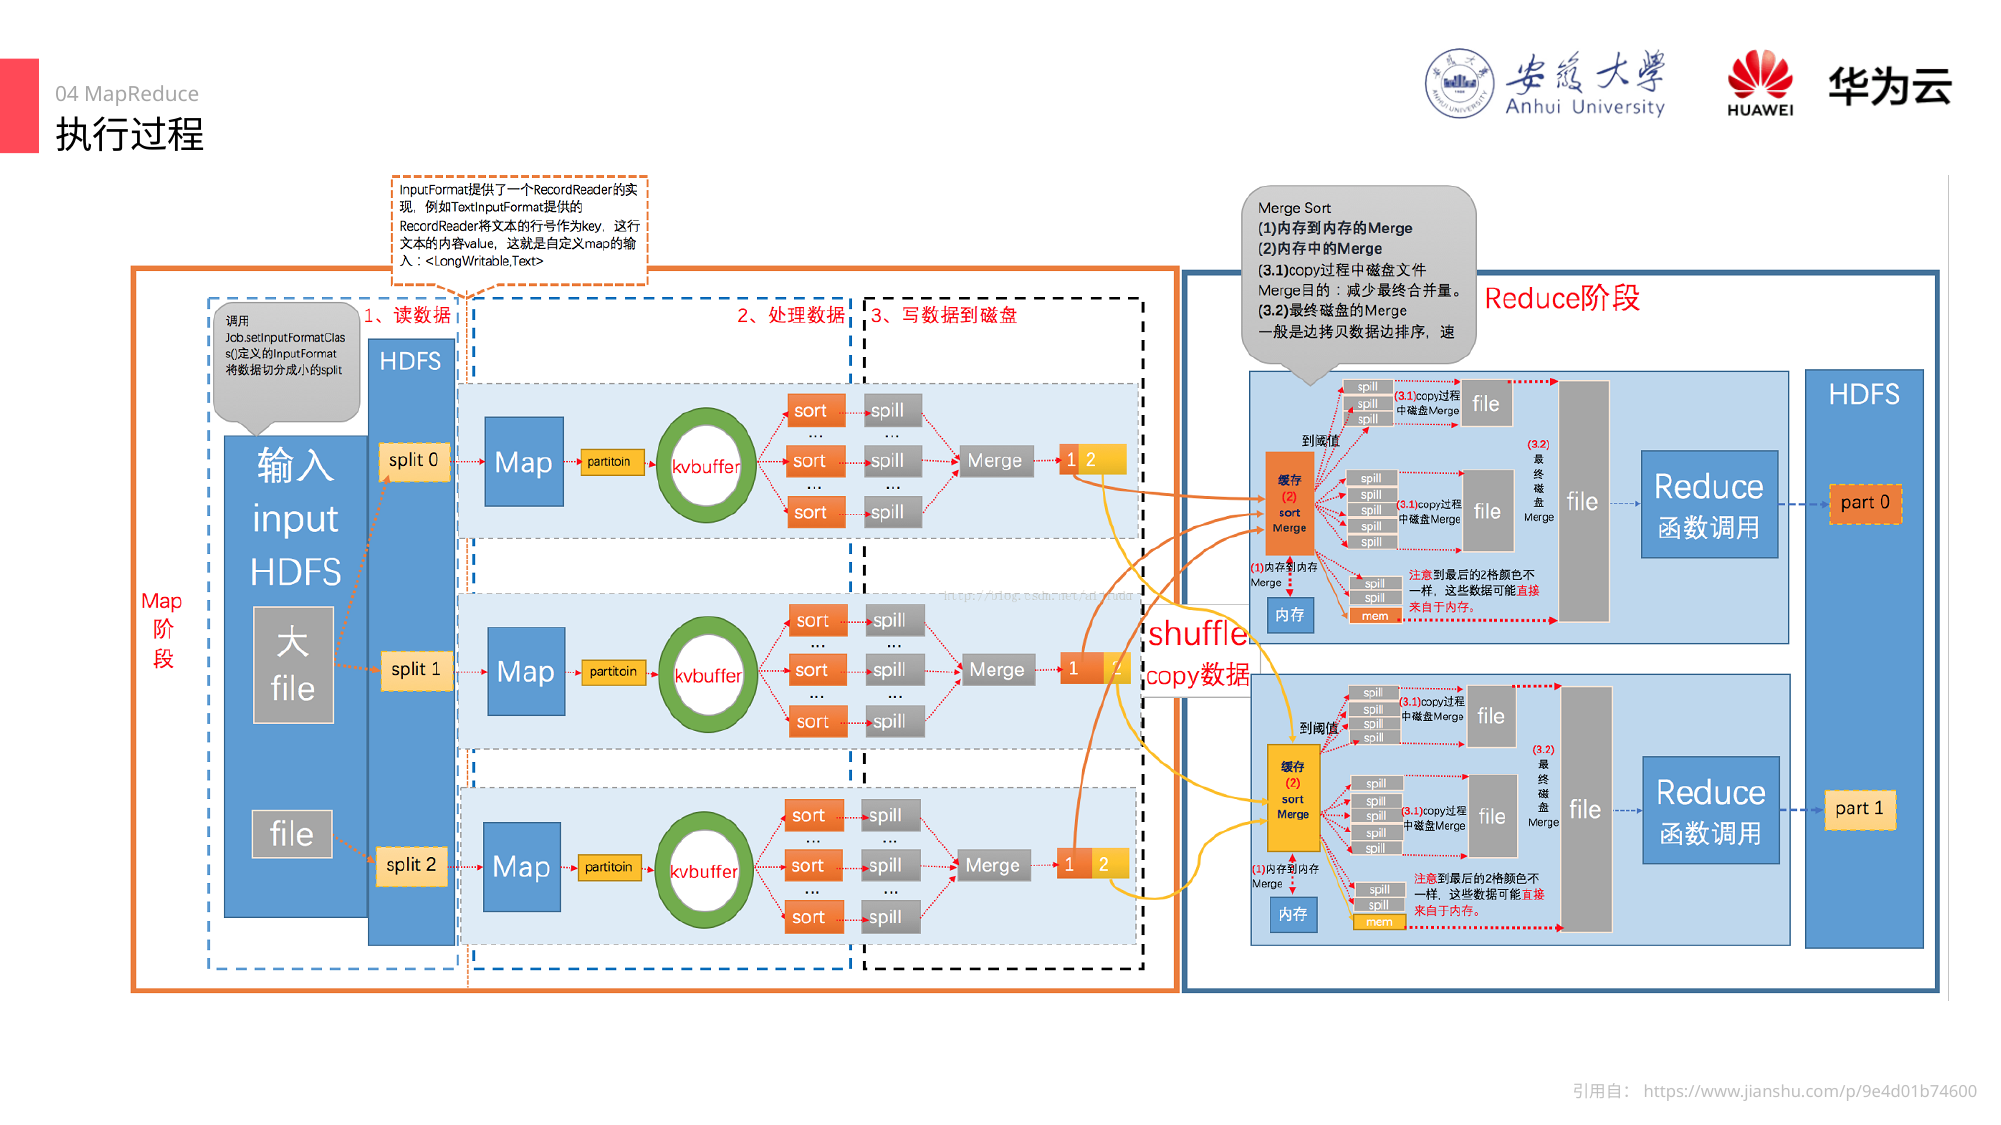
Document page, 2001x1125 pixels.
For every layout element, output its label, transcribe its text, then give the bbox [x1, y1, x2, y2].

text_box 引用自：https://www.jianshu.com/p/9e4d01b74600 [1557, 1073, 1993, 1109]
picture [1726, 48, 1955, 119]
picture [1424, 48, 1666, 119]
text_box [0, 58, 39, 154]
picture [114, 175, 1949, 1001]
text_box 04 MapReduce 执行过程 [39, 58, 1931, 154]
